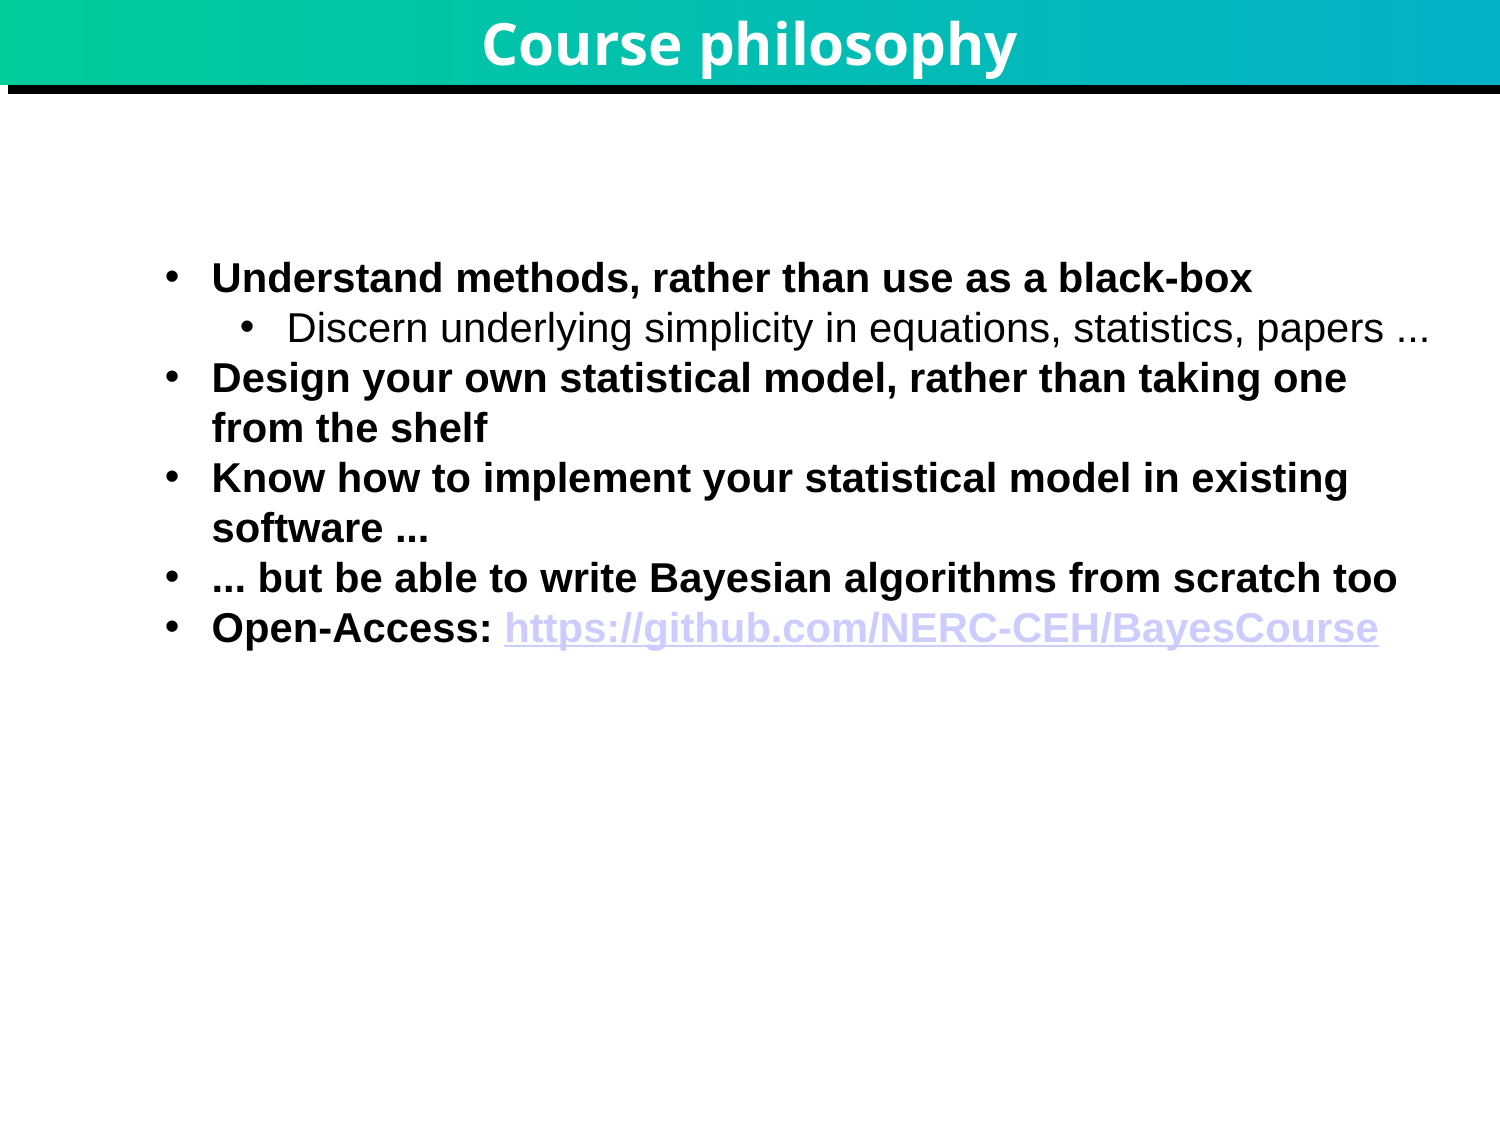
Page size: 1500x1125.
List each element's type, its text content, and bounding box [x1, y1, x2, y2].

text_box Understand methods, rather than use as a black-box Discern underlying simplicity in equations, statistics, papers ... Design your own statistical model, rather than taking one from the shelf Know how to implement your statistical model in existing software ... ... but be able to write Bayesian algorithms from scratch too Open-Access: https://github.com/NERC-CEH/BayesCourse [75, 243, 1457, 659]
title Course philosophy [0, 0, 1500, 86]
